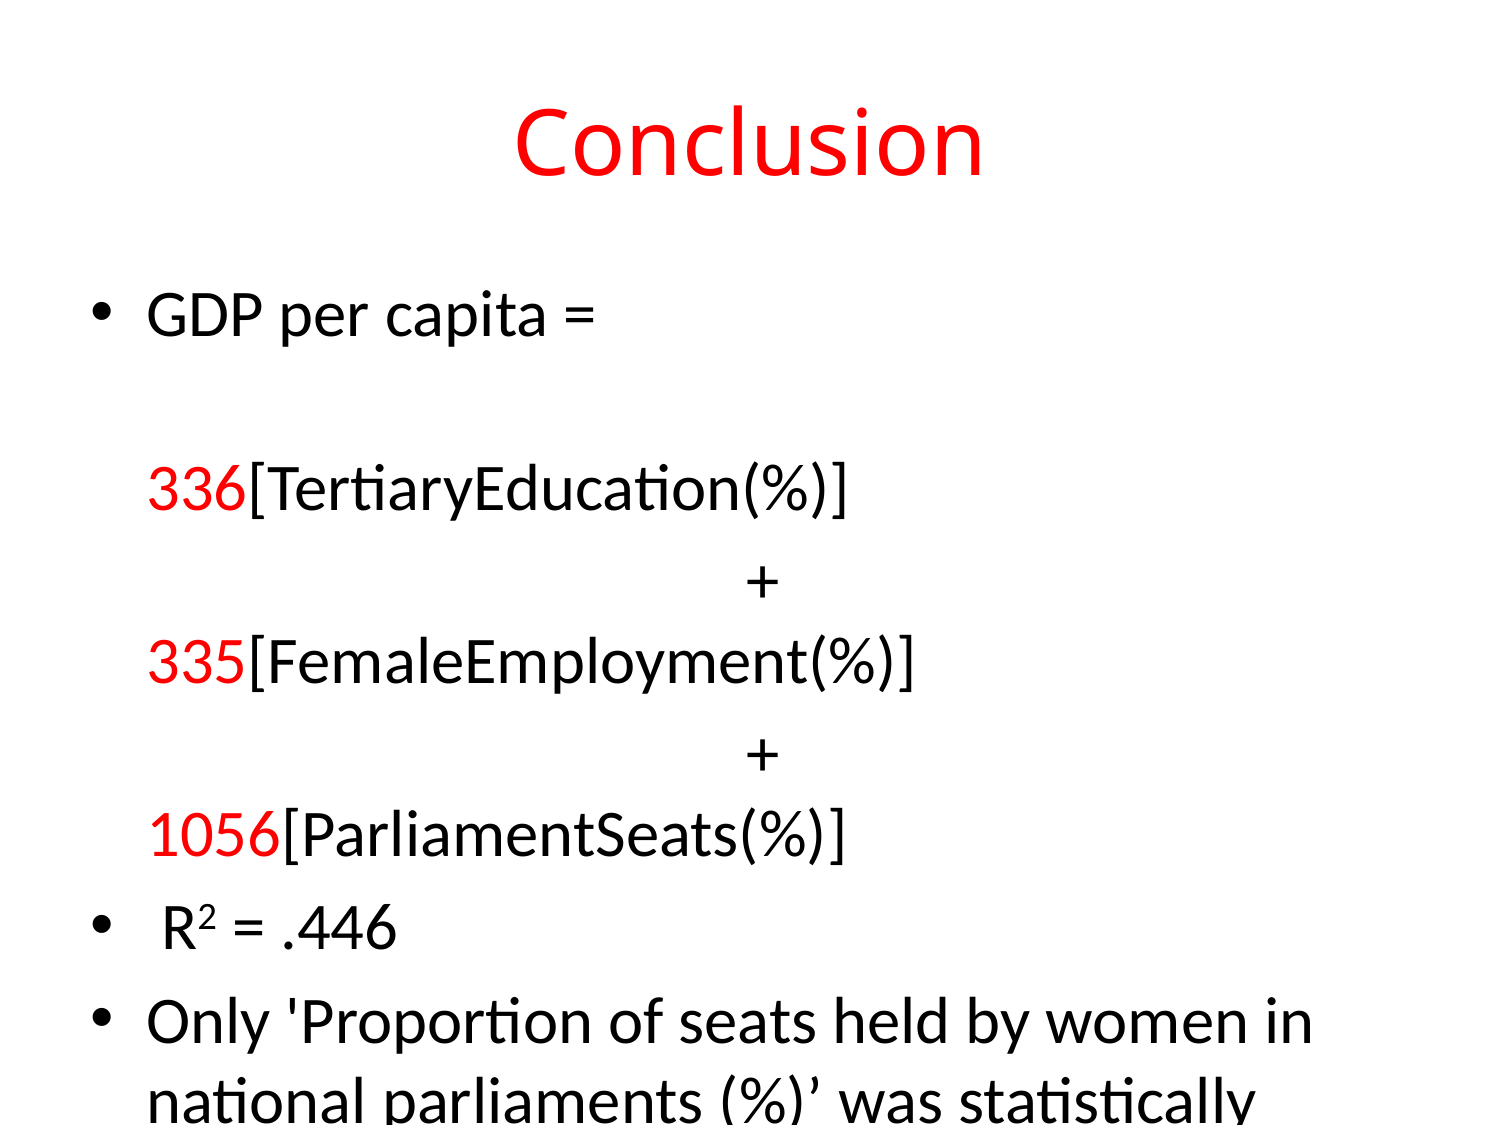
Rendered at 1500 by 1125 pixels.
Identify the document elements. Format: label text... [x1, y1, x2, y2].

title Conclusion [75, 45, 1425, 233]
list GDP per capita = 336[TertiaryEducation(%)] + 335[FemaleEmployment(%)] + 1056[ParliamentSeats(%)] R2 = .446 Only 'Proportion of seats held by women in national parliaments (%)’ was statistically significant [75, 262, 1425, 1005]
